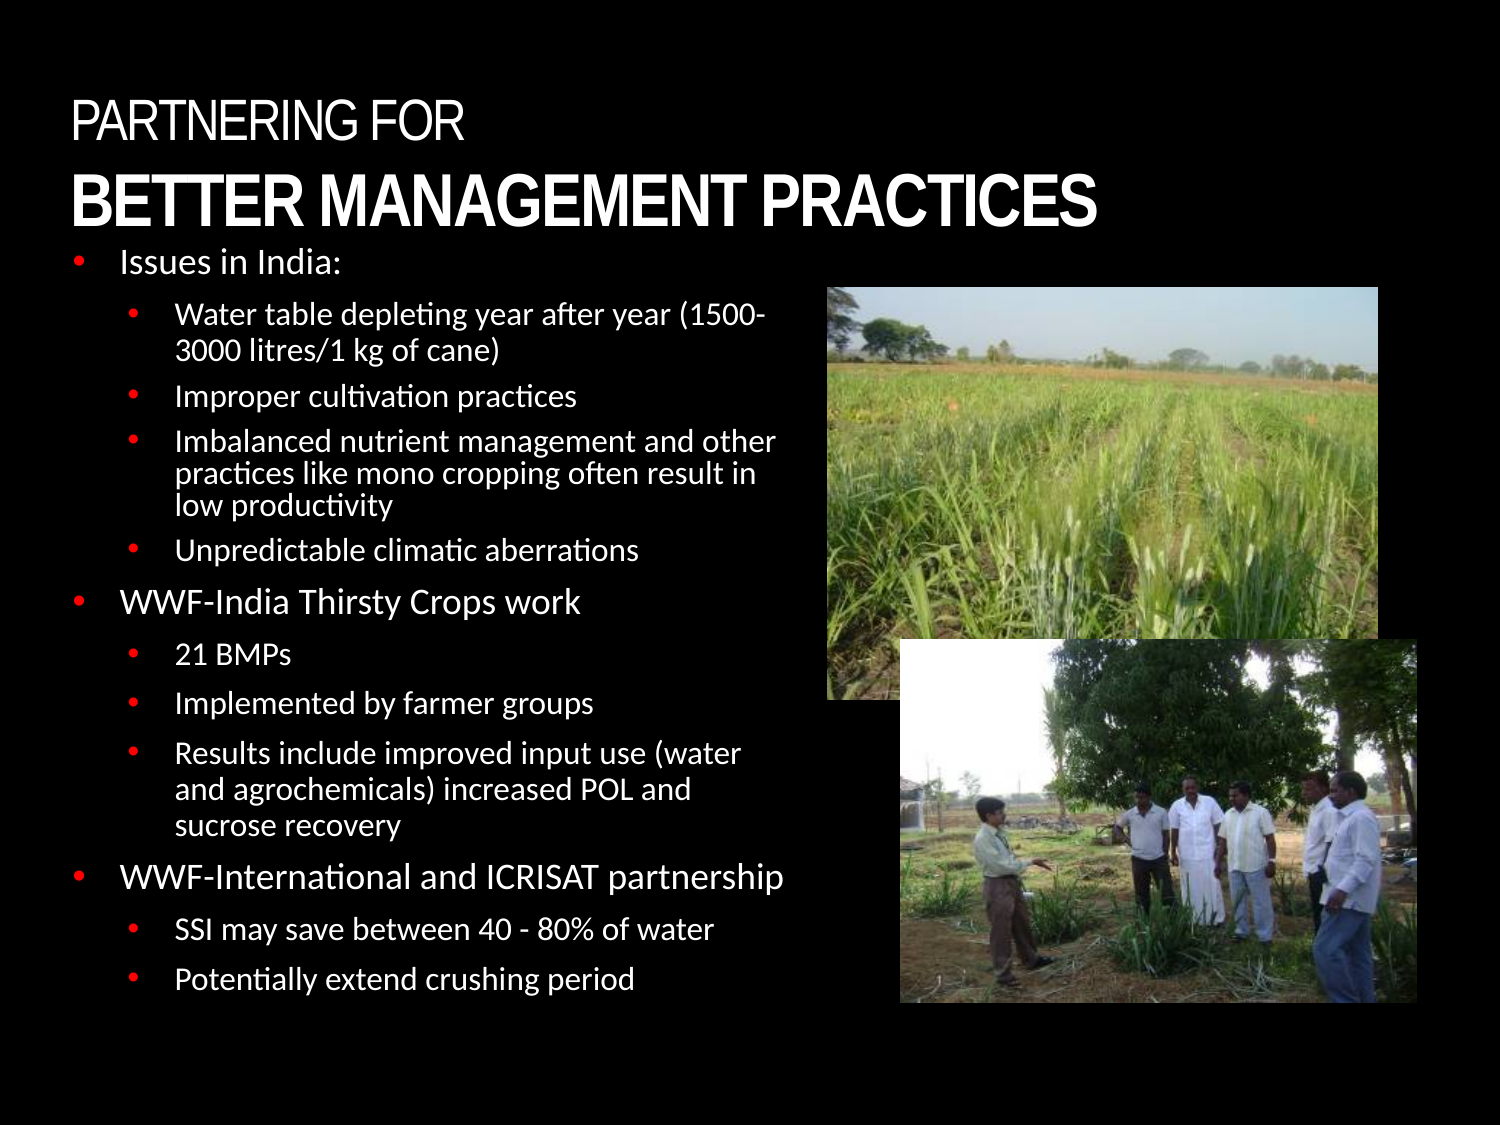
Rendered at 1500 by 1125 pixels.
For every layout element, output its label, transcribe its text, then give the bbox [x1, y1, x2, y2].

title PARTNERING FOR BETTER MANAGEMENT PRACTICES [55, 50, 1331, 274]
text_box Issues in India: Water table depleting year after year (1500-3000 litres/1 kg of cane) Improper cultivation practices Imbalanced nutrient management and other practices like mono cropping often result in low productivity Unpredictable climatic aberrations WWF-India Thirsty Crops work 21 BMPs Implemented by farmer groups Results include improved input use (water and agrochemicals) increased POL and sucrose recovery WWF-International and ICRISAT partnership SSI may save between 40 - 80% of water Potentially extend crushing period [57, 274, 807, 1045]
picture [827, 287, 1418, 1003]
